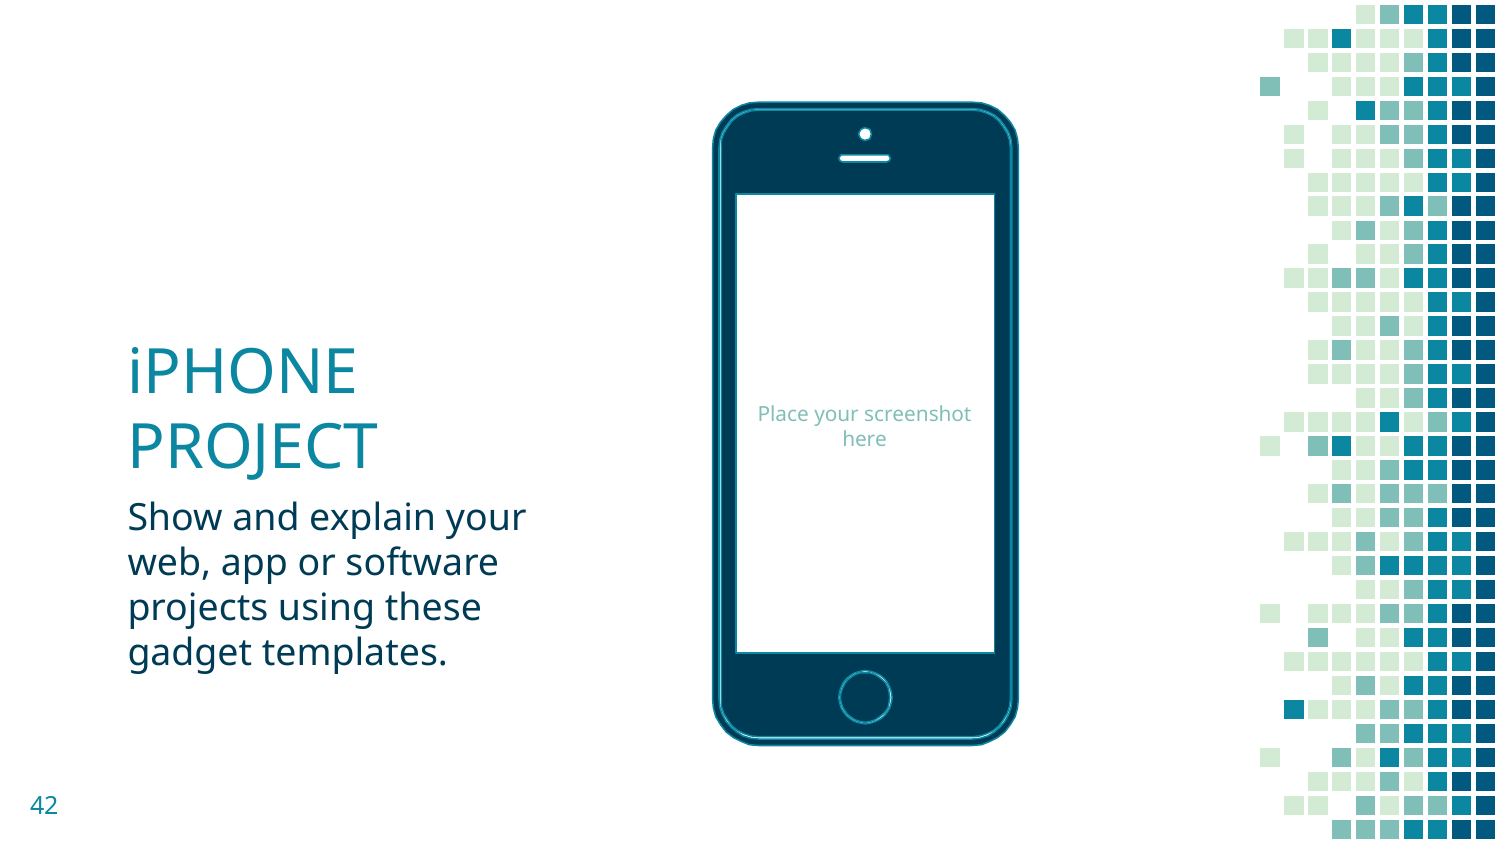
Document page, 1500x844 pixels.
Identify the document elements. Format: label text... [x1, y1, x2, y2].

text_box [712, 102, 1019, 746]
text_box Place your screenshot here [734, 195, 995, 657]
slide_number 42 [15, 774, 105, 839]
list iPHONE PROJECT Show and explain your web, app or software projects using these gadget templates. [112, 137, 564, 689]
